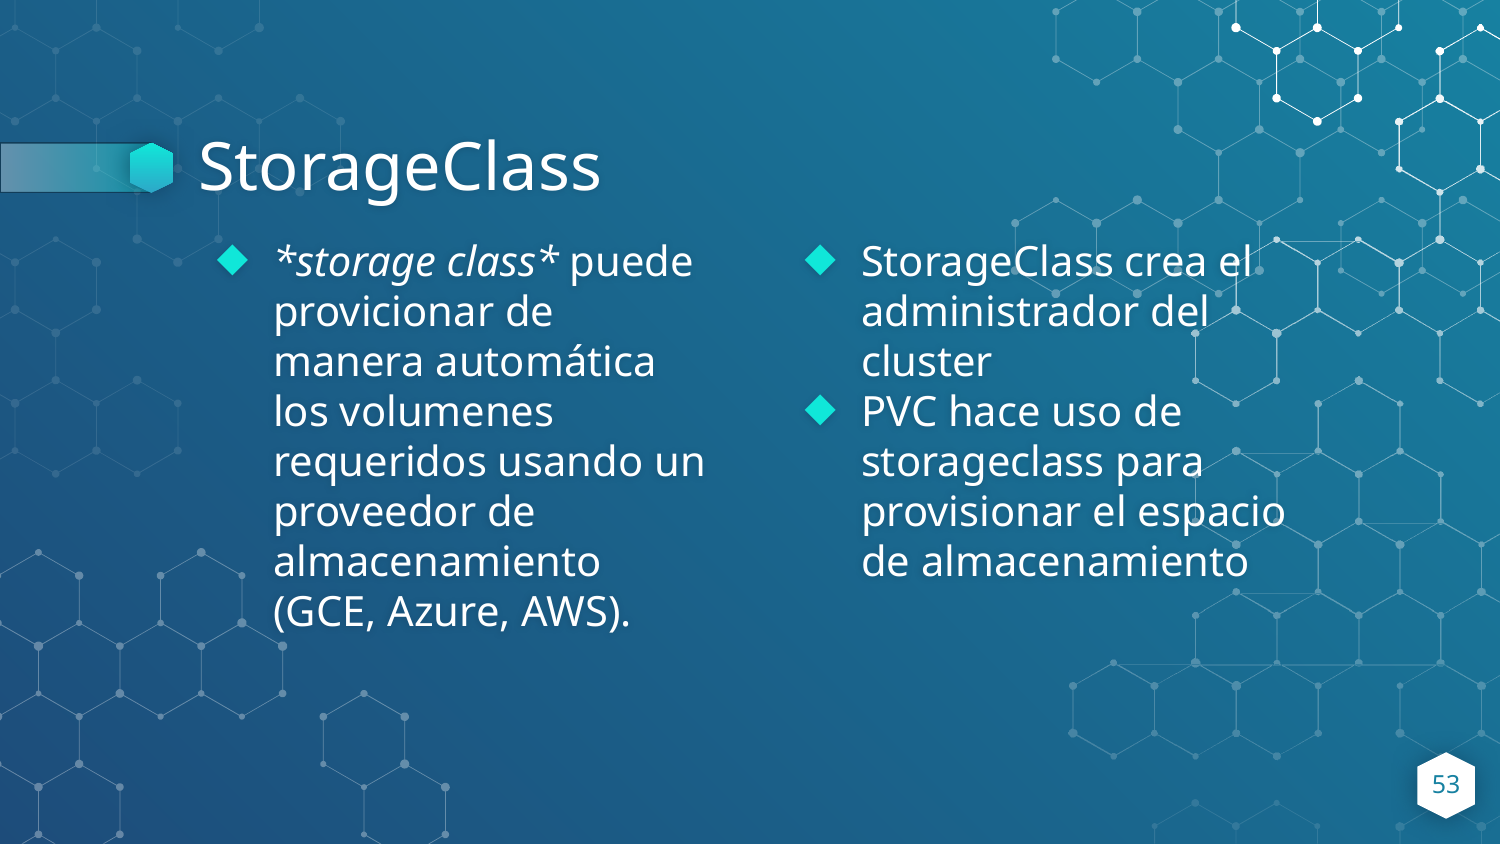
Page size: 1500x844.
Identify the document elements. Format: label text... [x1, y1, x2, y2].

slide_number 53 [1417, 752, 1475, 819]
list *storage class* puede provicionar de manera automática los volumenes requeridos usando un proveedor de almacenamiento (GCE, Azure, AWS). [198, 234, 714, 771]
title StorageClass [198, 140, 1302, 198]
list StorageClass crea el administrador del cluster PVC hace uso de storageclass para provisionar el espacio de almacenamiento [786, 234, 1302, 771]
